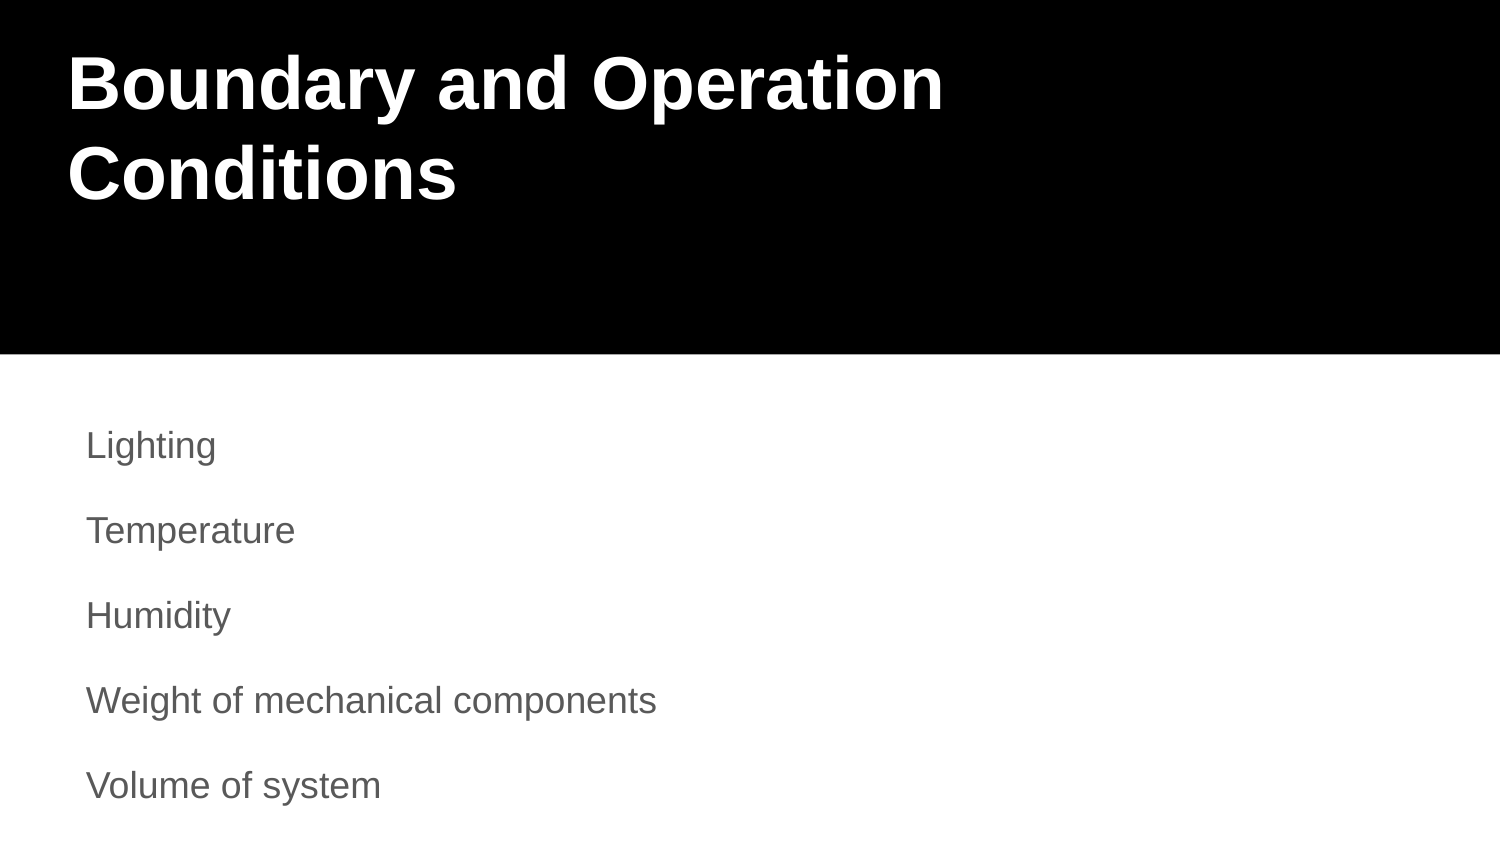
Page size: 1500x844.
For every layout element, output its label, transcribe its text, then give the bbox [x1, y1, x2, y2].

title Boundary and Operation Conditions [52, 60, 1190, 320]
list Lighting Temperature Humidity Weight of mechanical components Volume of system [52, 398, 741, 701]
